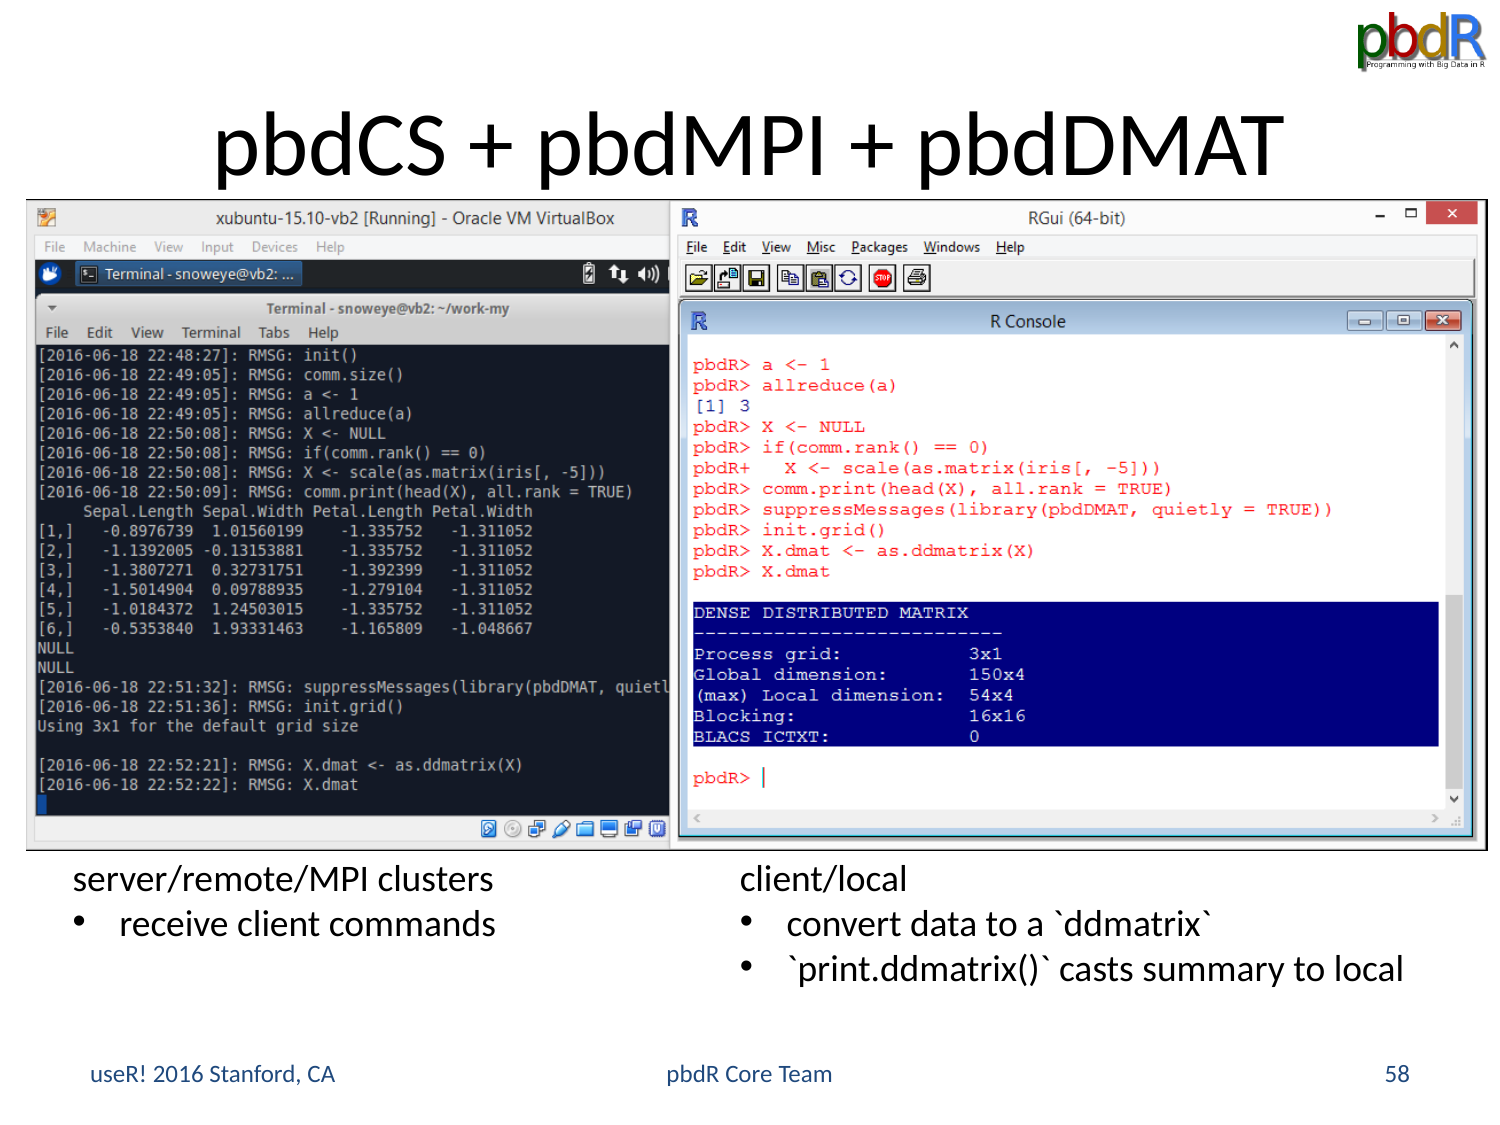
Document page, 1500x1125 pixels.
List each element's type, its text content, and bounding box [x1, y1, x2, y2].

title pbdCS + pbdMPI + pbdDMAT [75, 45, 1425, 198]
text_box server/remote/MPI clusters receive client commands [57, 859, 512, 996]
picture [26, 199, 1488, 851]
picture [1358, 12, 1488, 73]
text_box client/local convert data to a `ddmatrix` `print.ddmatrix()` casts summary to local [725, 859, 1446, 996]
slide_number useR! 2016 Stanford, CA [75, 1042, 425, 1103]
footer pbdR Core Team [512, 1042, 988, 1103]
slide_number 58 [1074, 1042, 1425, 1103]
